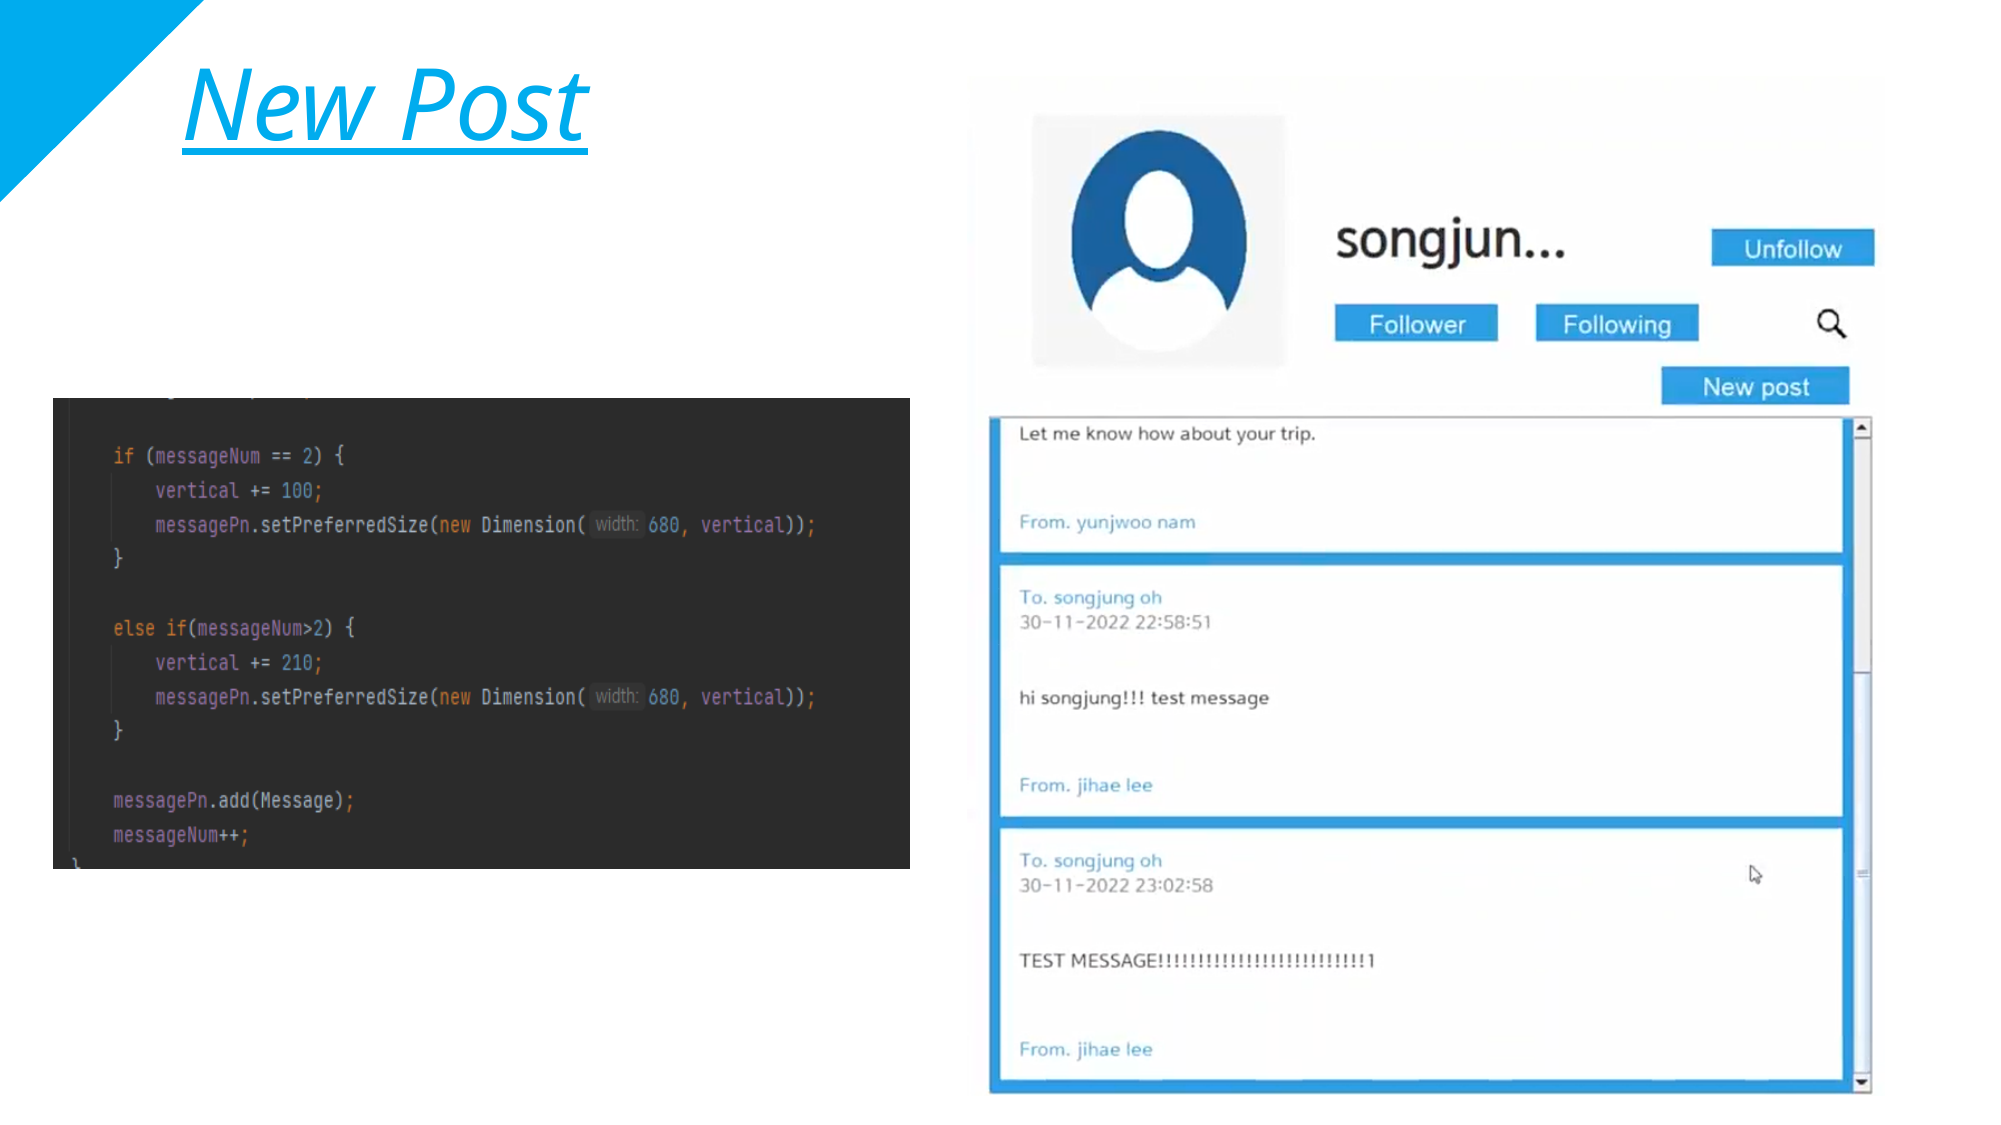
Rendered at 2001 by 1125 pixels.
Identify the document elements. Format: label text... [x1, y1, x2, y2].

picture [967, 76, 1885, 1096]
picture [53, 398, 910, 870]
text_box [0, 0, 206, 204]
text_box New Post [53, 32, 717, 168]
